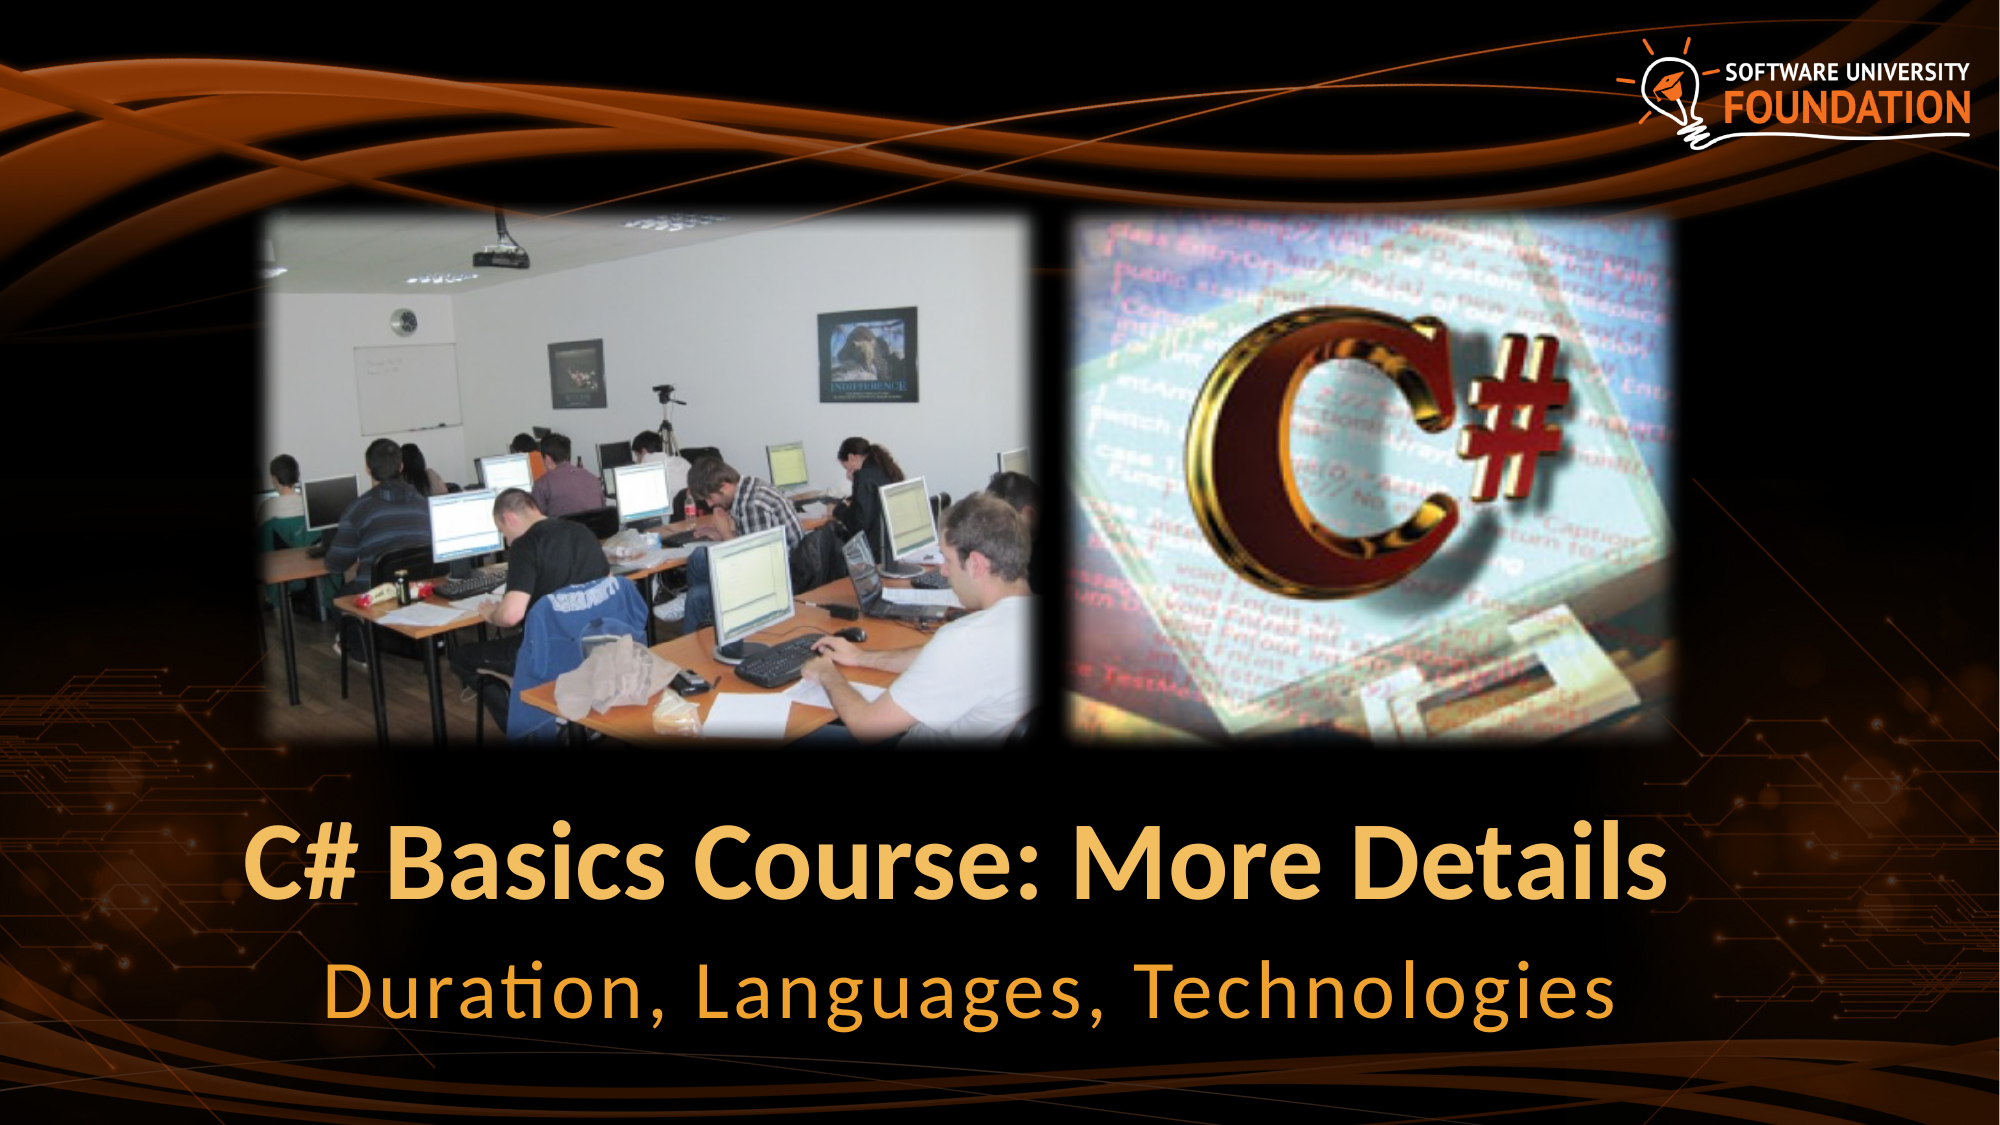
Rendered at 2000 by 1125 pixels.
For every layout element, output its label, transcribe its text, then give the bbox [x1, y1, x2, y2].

title C# Basics Course: More Details [237, 793, 1704, 924]
list Duration, Languages, Technologies [237, 924, 1704, 1038]
picture [0, 0, 2000, 1125]
